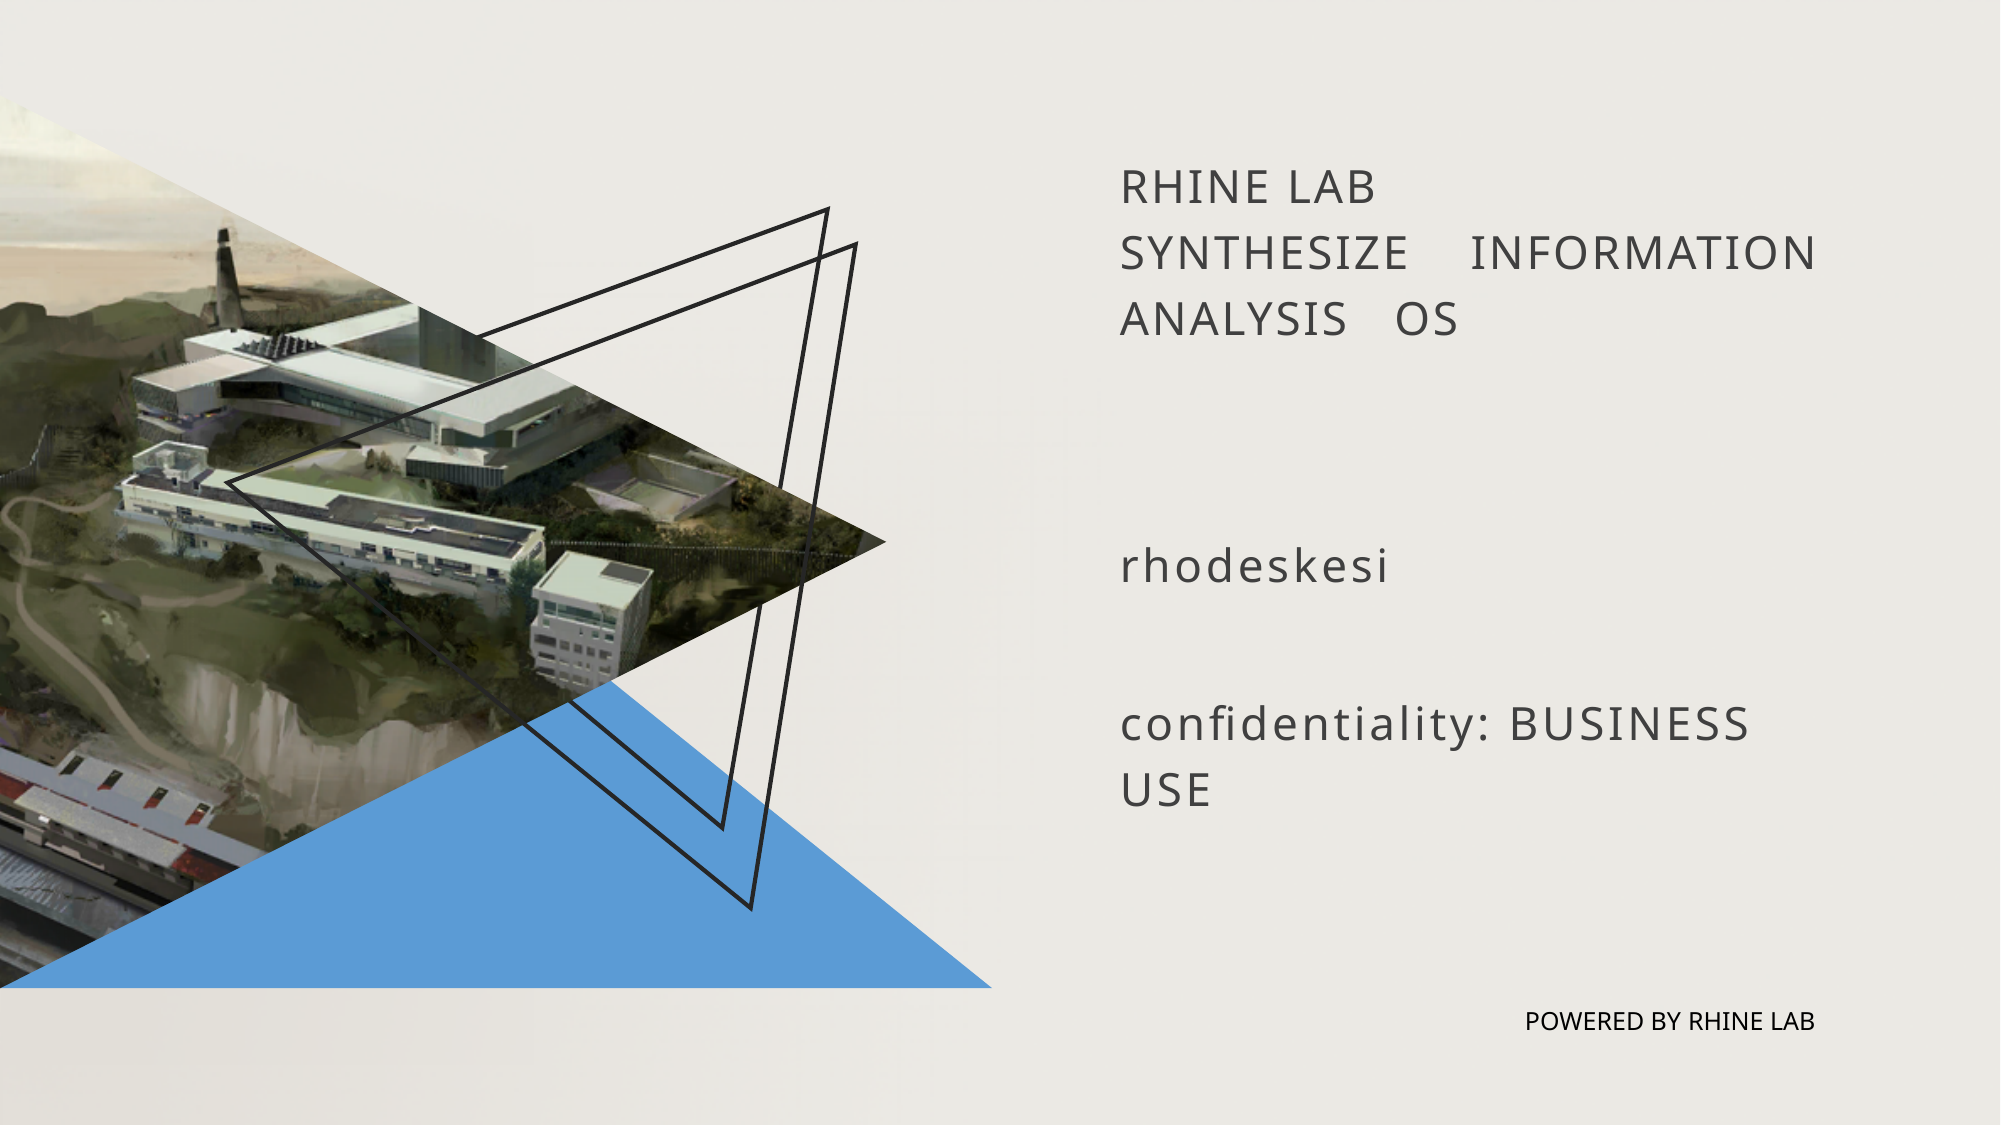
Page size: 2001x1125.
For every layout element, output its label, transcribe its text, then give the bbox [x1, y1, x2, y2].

text_box RHINE LAB SYNTHESIZE INFORMATION ANALYSIS OS [1109, 142, 1850, 484]
text_box [0, 902, 996, 990]
picture [0, 0, 2001, 1125]
text_box POWERED BY RHINE LAB [1402, 1001, 1939, 1046]
text_box confidentiality: BUSINESS USE [1109, 679, 1850, 982]
text_box 本页建议使用：带图介绍内容 图片设置为 效果-三维旋转-透视-右透视 可以修改右侧文字 介绍 英文字体：Novecento wide 中文字体：思源黑体 [1991, 494, 2000, 779]
text_box rhodeskesi [1109, 532, 1850, 630]
